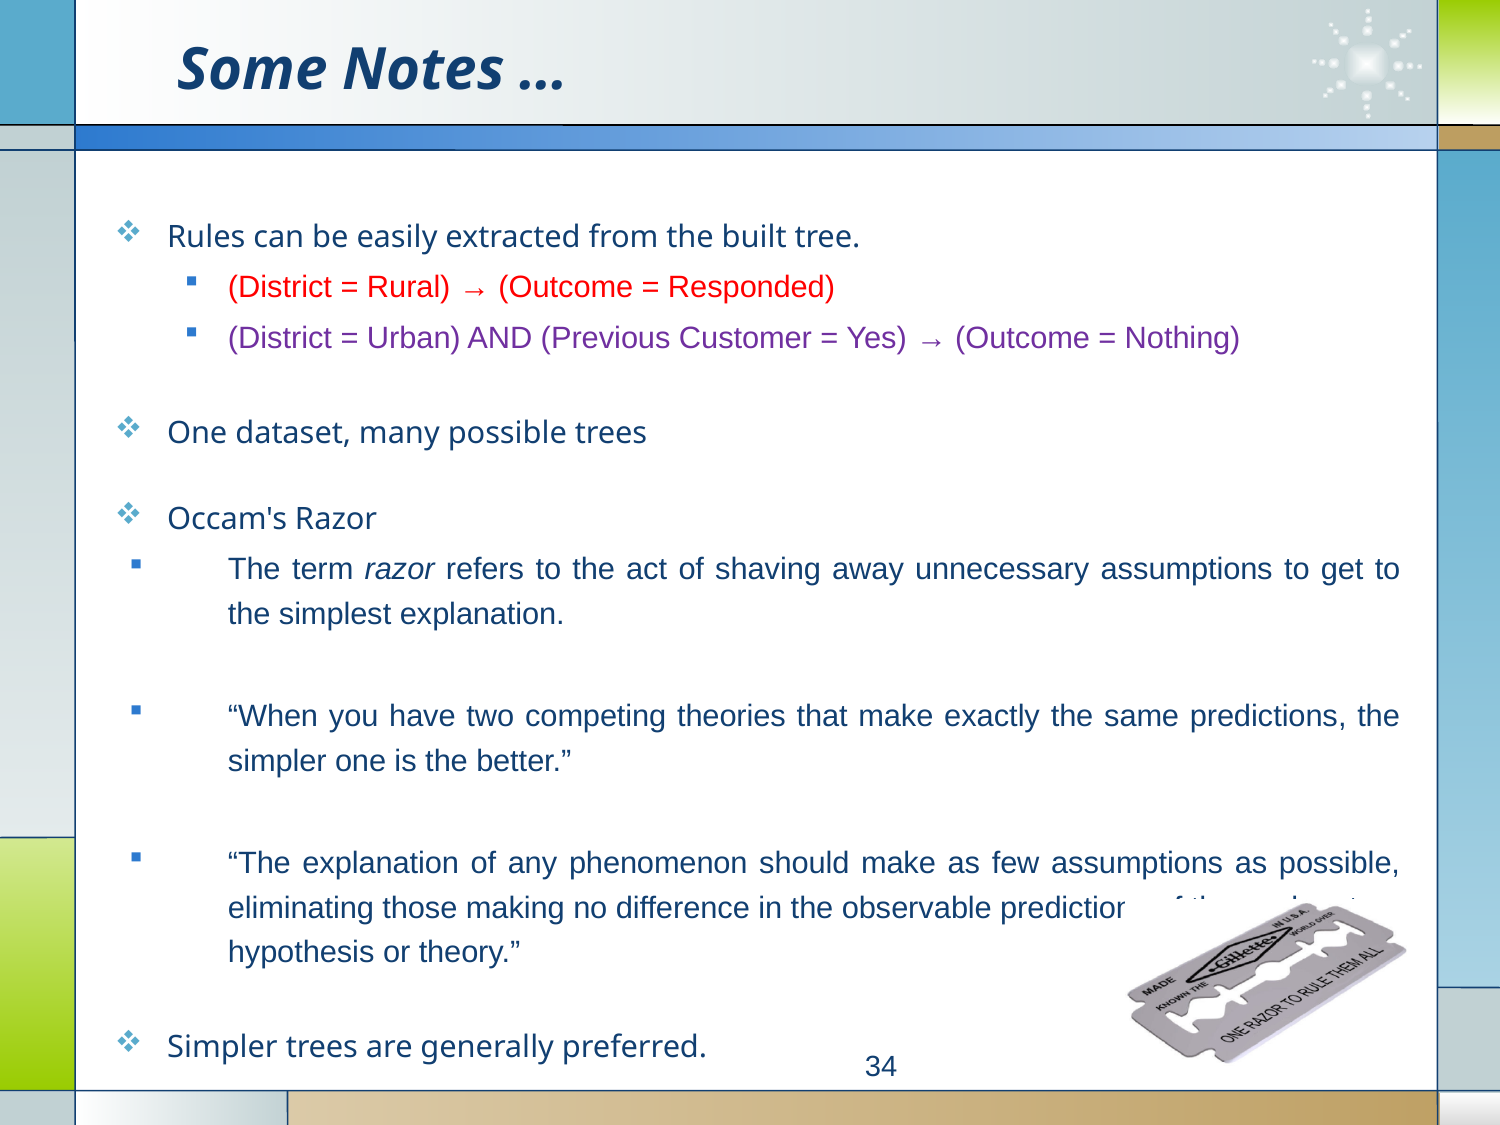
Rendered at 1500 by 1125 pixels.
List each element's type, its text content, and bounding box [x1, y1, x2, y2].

slide_number 34 [562, 1039, 913, 1081]
title Some Notes … [162, 19, 1263, 113]
list Rules can be easily extracted from the built tree. (District = Rural) → (Outcome = Responded) (District = Urban) AND (Previous Customer = Yes) → (Outcome = Nothing) One dataset, many possible trees Occam's Razor The term razor refers to the act of shaving away unnecessary assumptions to get to the simplest explanation. “When you have two competing theories that make exactly the same predictions, the simpler one is the better.” “The explanation of any phenomenon should make as few assumptions as possible, eliminating those making no difference in the observable predictions of the explanatory hypothesis or theory.” Simpler trees are generally preferred. [99, 201, 1417, 1076]
picture [1124, 899, 1407, 1066]
